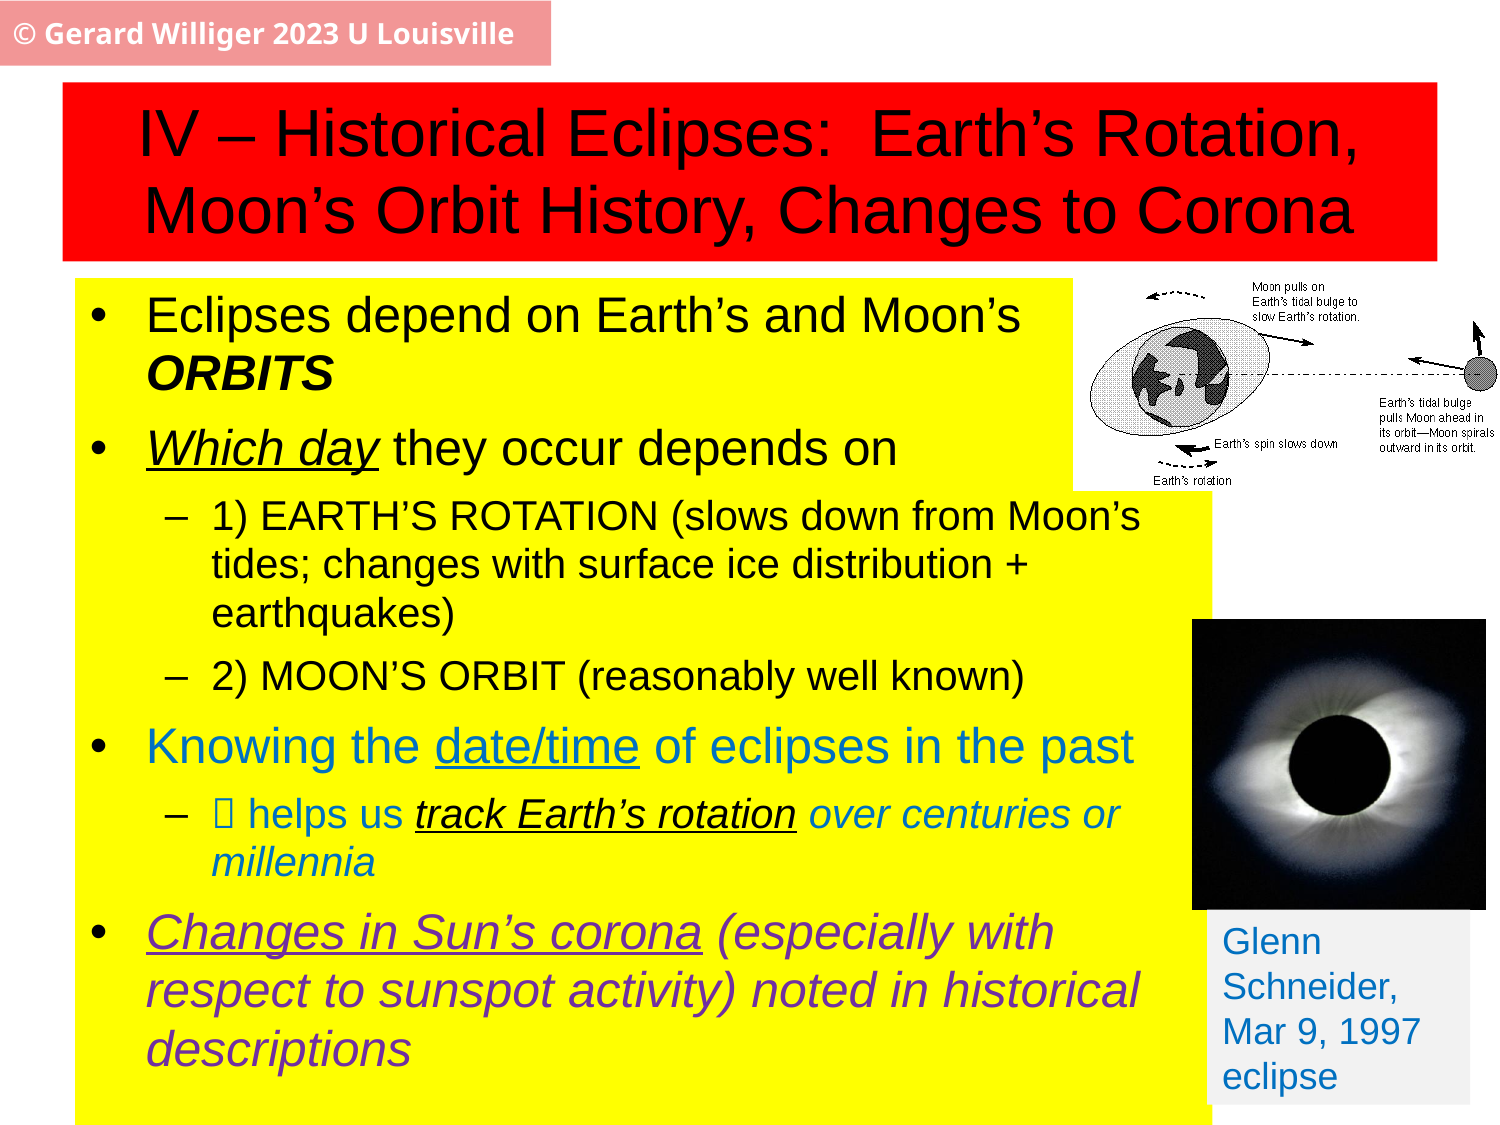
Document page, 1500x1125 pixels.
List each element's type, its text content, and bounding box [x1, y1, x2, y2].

title IV – Historical Eclipses: Earth’s Rotation, Moon’s Orbit History, Changes to Corona [62, 82, 1438, 262]
text_box © Gerard Williger 2023 U Louisville [0, 0, 552, 66]
text_box Glenn Schneider, Mar 9, 1997 eclipse [1207, 918, 1471, 1105]
picture [1073, 277, 1500, 491]
picture [1191, 619, 1486, 910]
list Eclipses depend on Earth’s and Moon’s ORBITS Which day they occur depends on 1) EARTH’S ROTATION (slows down from Moon’s tides; changes with surface ice distribution + earthquakes) 2) MOON’S ORBIT (reasonably well known) Knowing the date/time of eclipses in the past  helps us track Earth’s rotation over centuries or millennia Changes in Sun’s corona (especially with respect to sunspot activity) noted in historical descriptions [75, 278, 1213, 1125]
